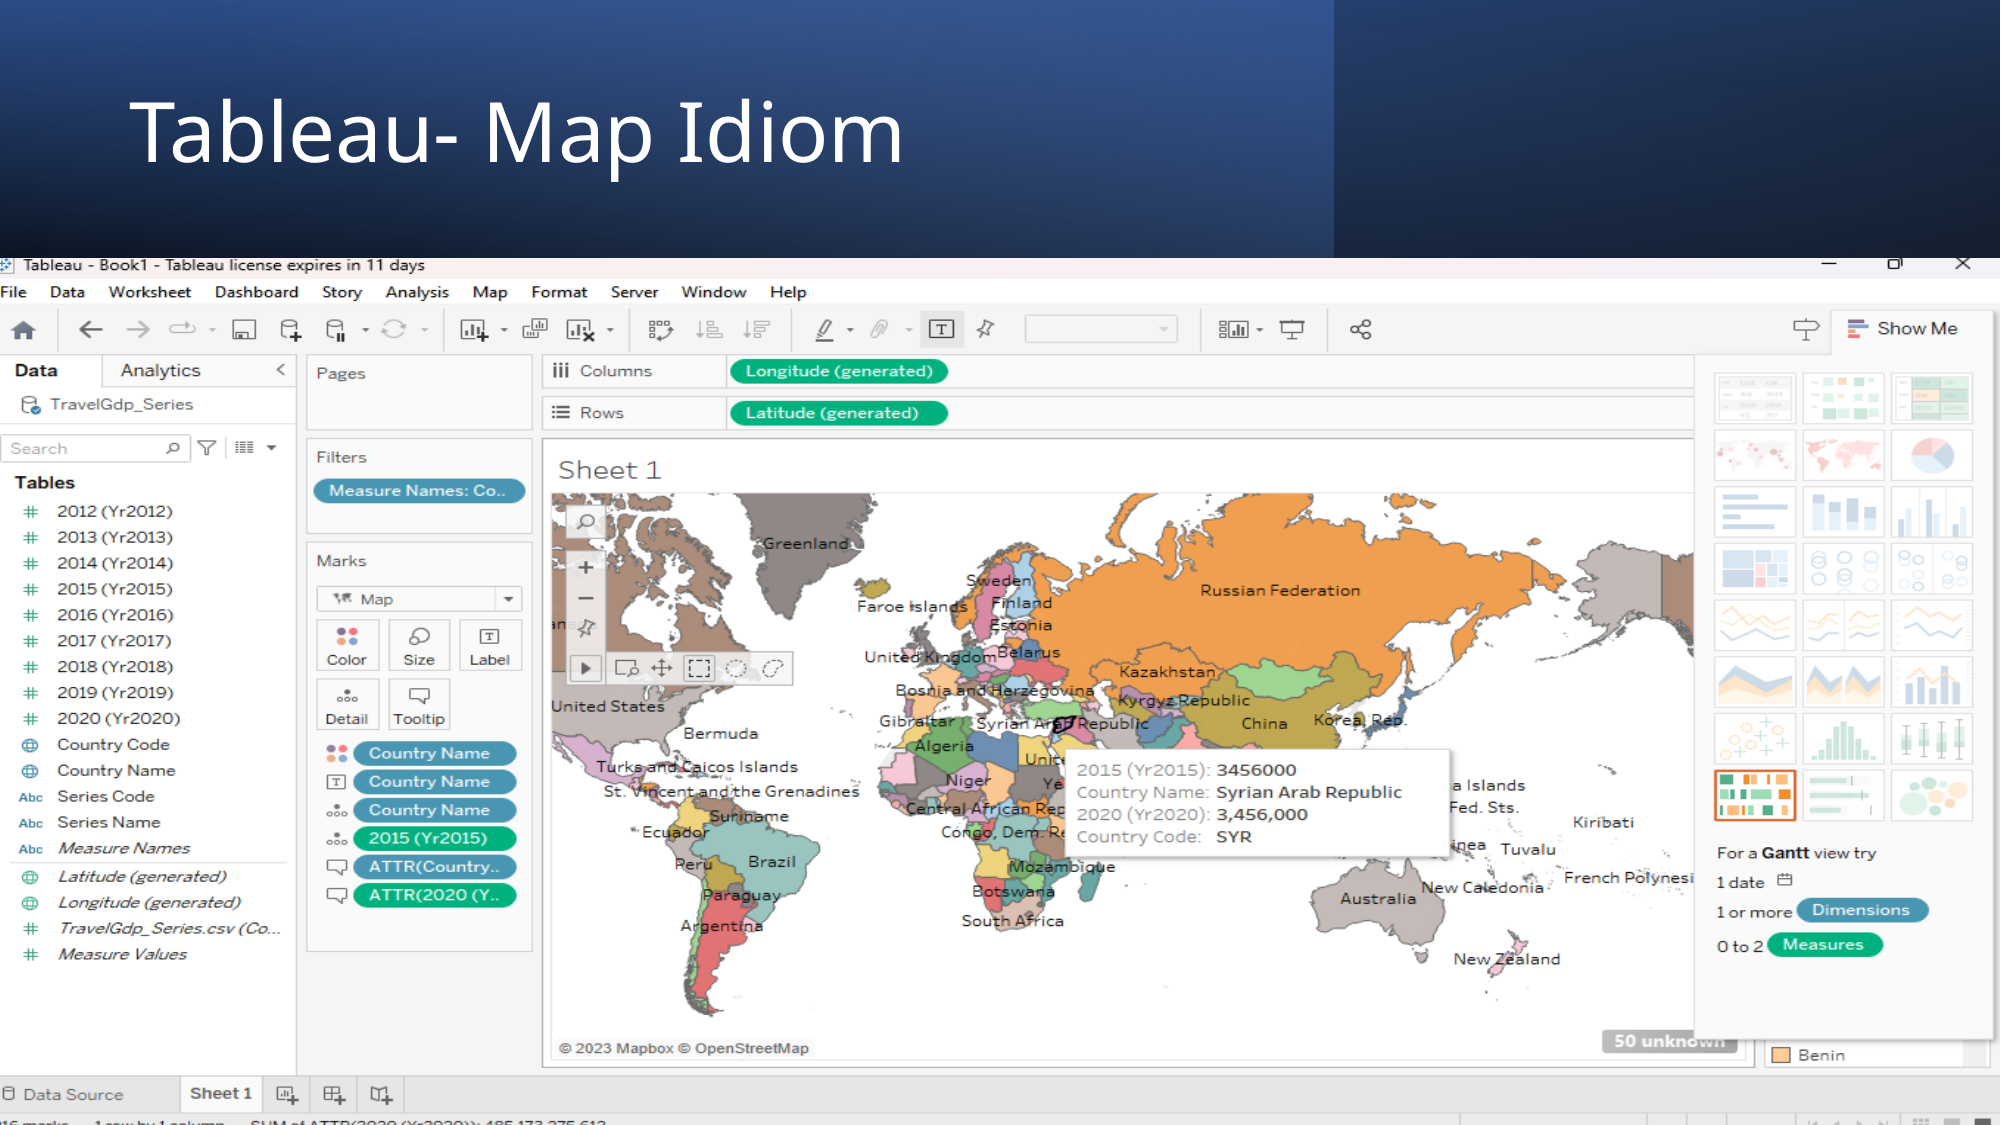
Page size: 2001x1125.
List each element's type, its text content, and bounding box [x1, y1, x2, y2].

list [0, 258, 2000, 1125]
text_box [0, 0, 2000, 258]
title Tableau- Map Idiom [114, 40, 1274, 231]
